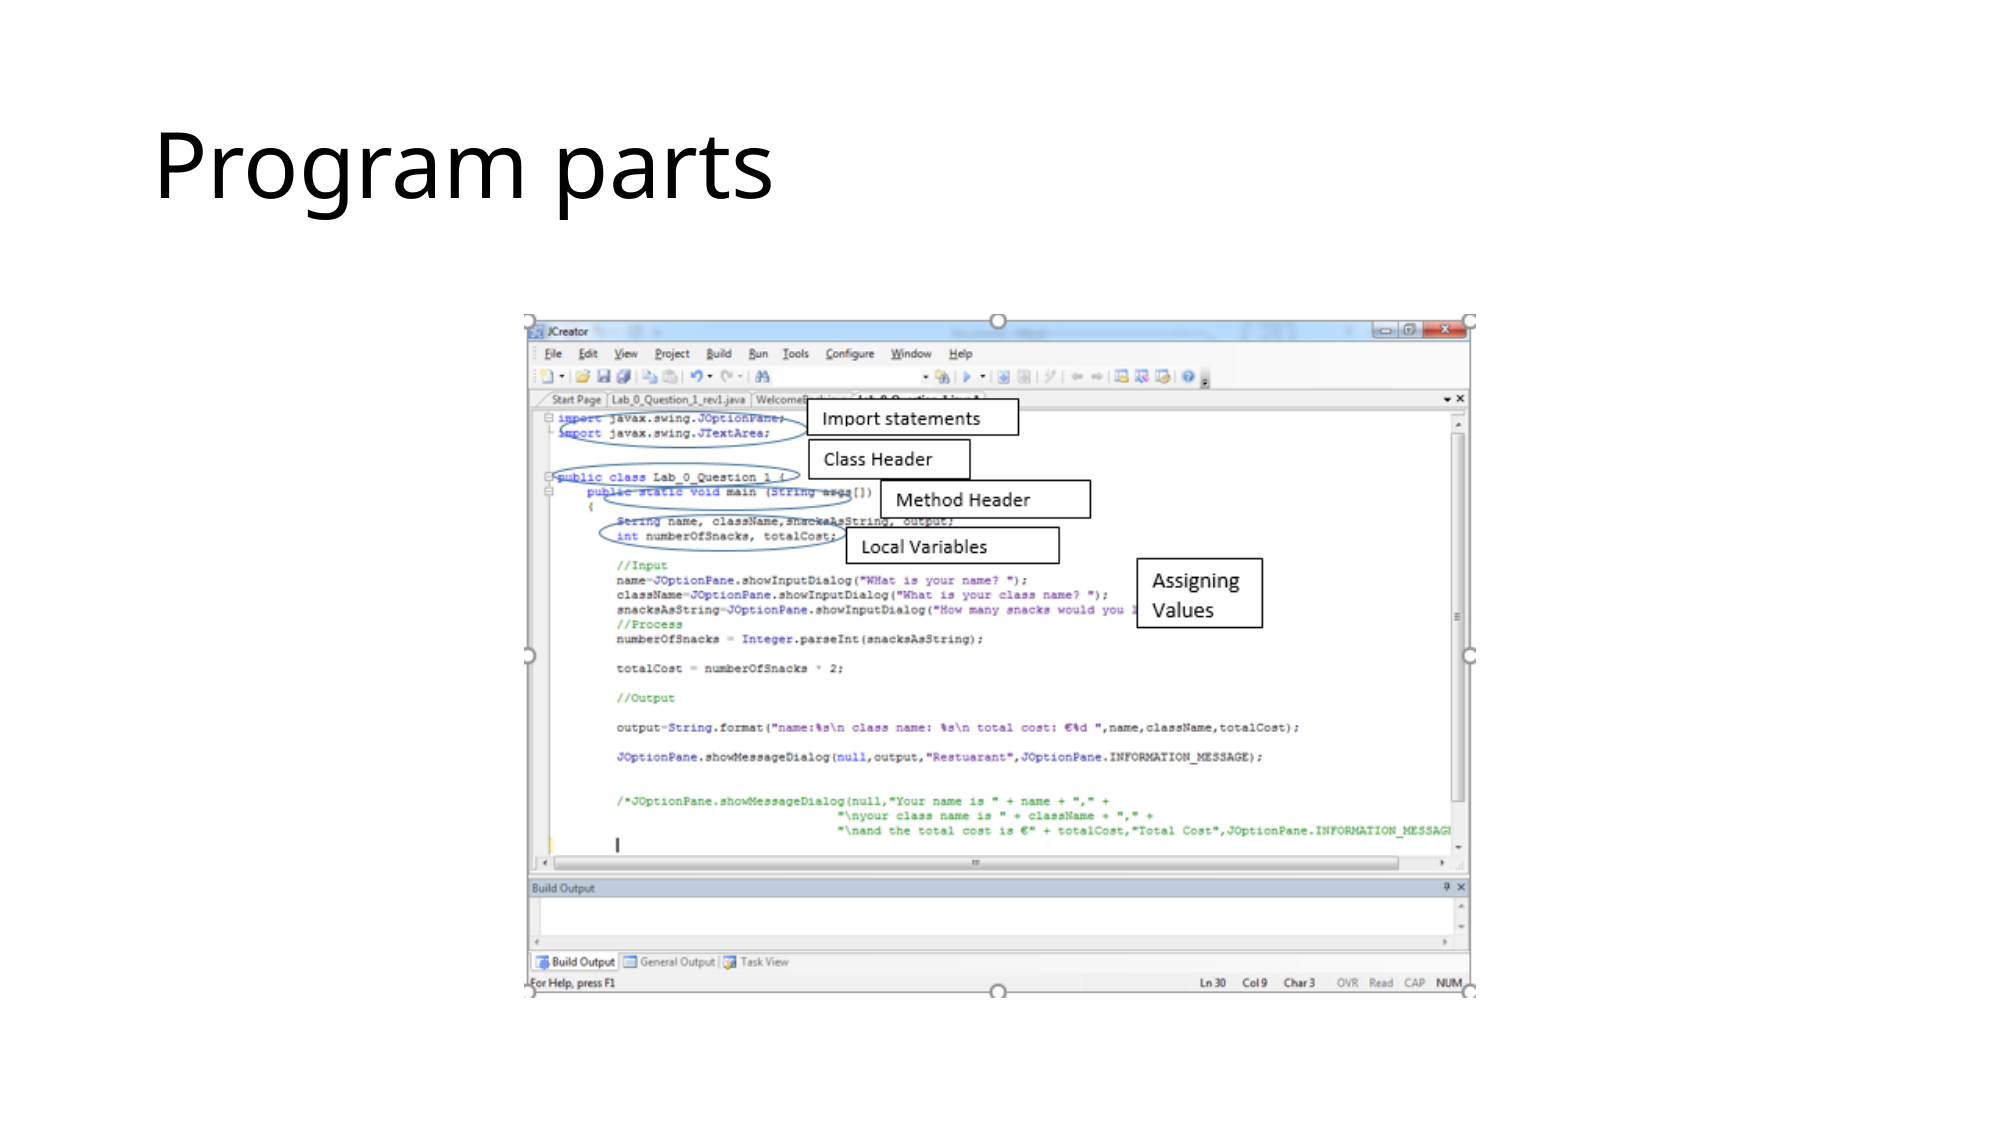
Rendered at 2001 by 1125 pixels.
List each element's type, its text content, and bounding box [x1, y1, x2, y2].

title Program parts [137, 59, 1863, 278]
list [524, 314, 1476, 998]
